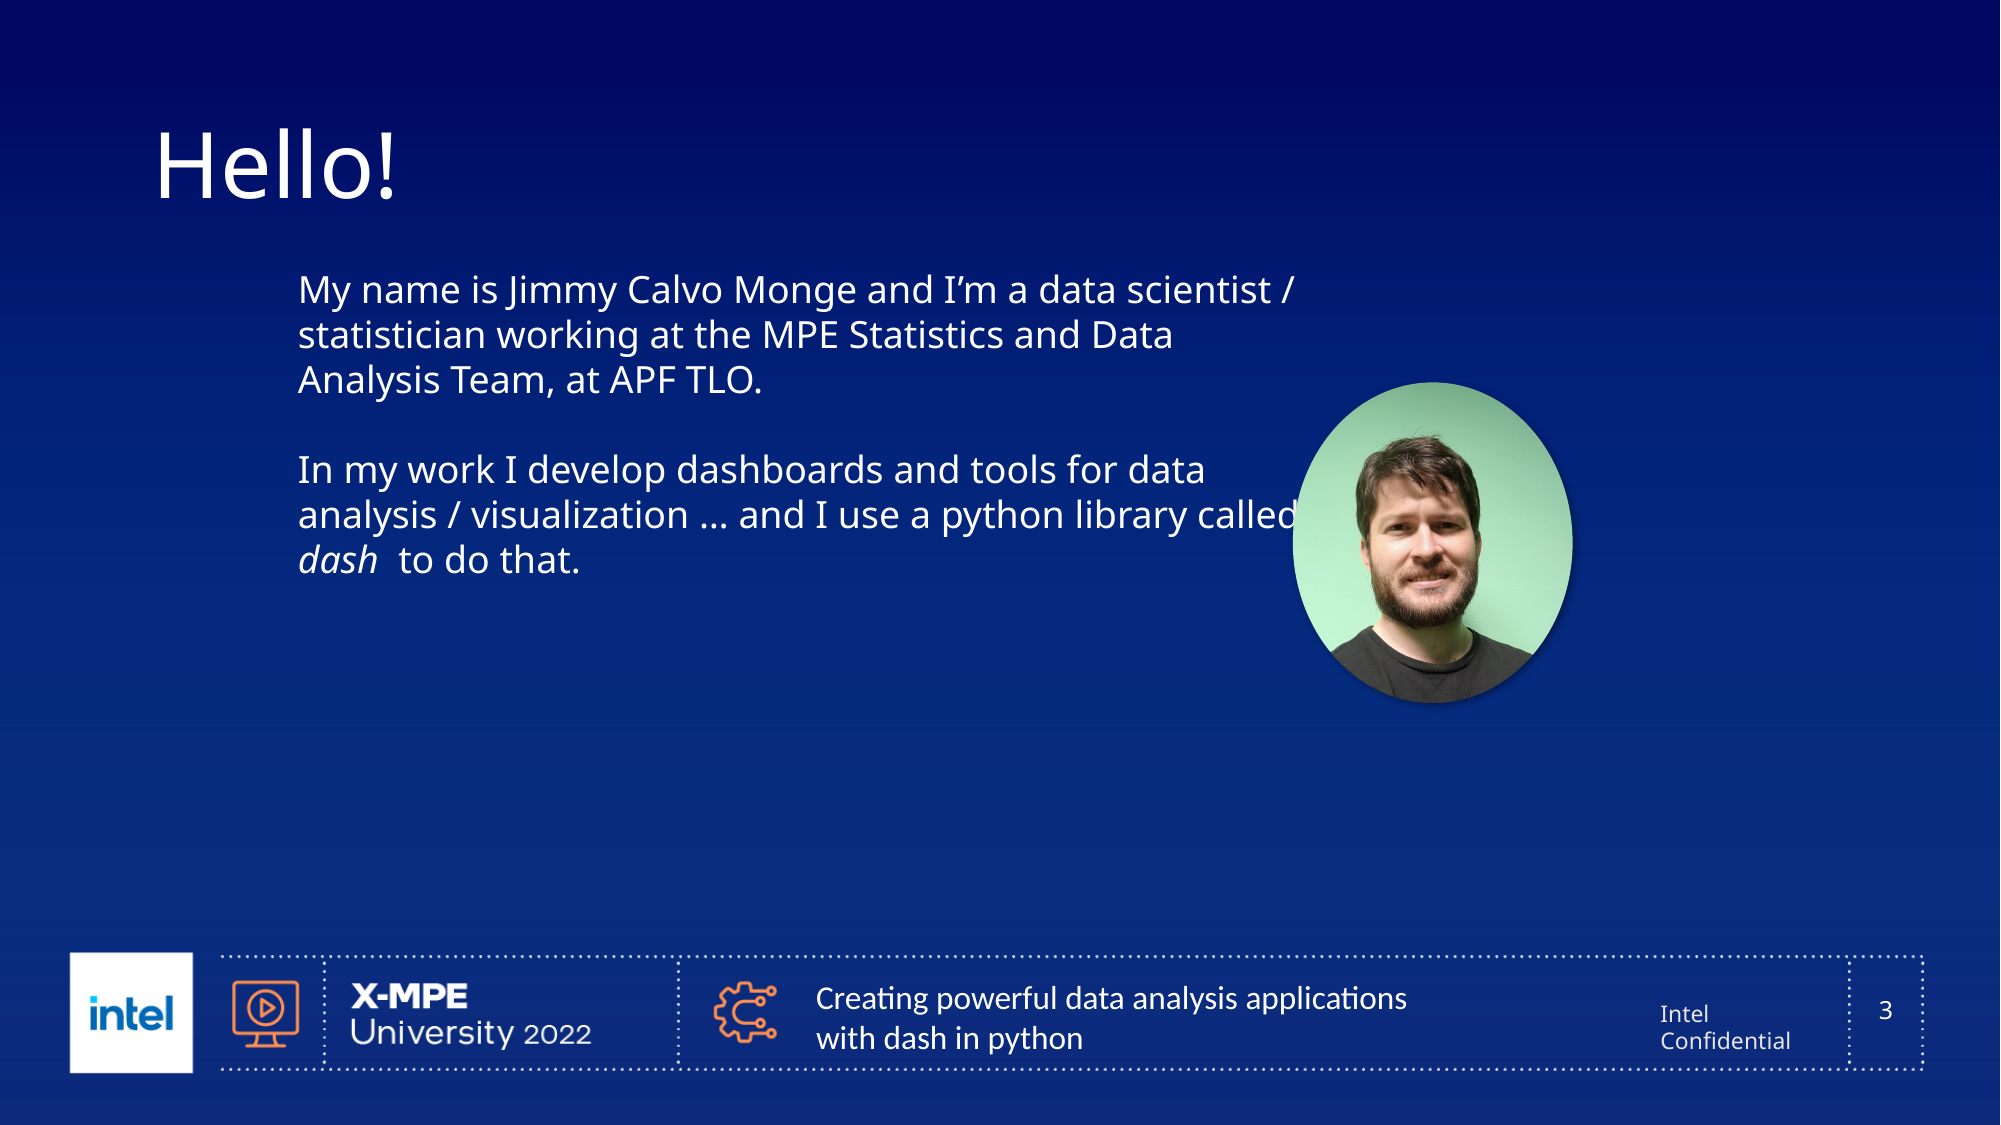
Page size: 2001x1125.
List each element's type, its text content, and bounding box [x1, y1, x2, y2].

list My name is Jimmy Calvo Monge and I’m a data scientist / statistician working at the MPE Statistics and Data Analysis Team, at APF TLO. In my work I develop dashboards and tools for data analysis / visualization … and I use a python library called dash to do that. [283, 258, 1320, 867]
title Hello! [137, 59, 1863, 278]
picture [0, 0, 2000, 1125]
text_box Creating powerful data analysis applications with dash in python [801, 969, 1711, 1064]
